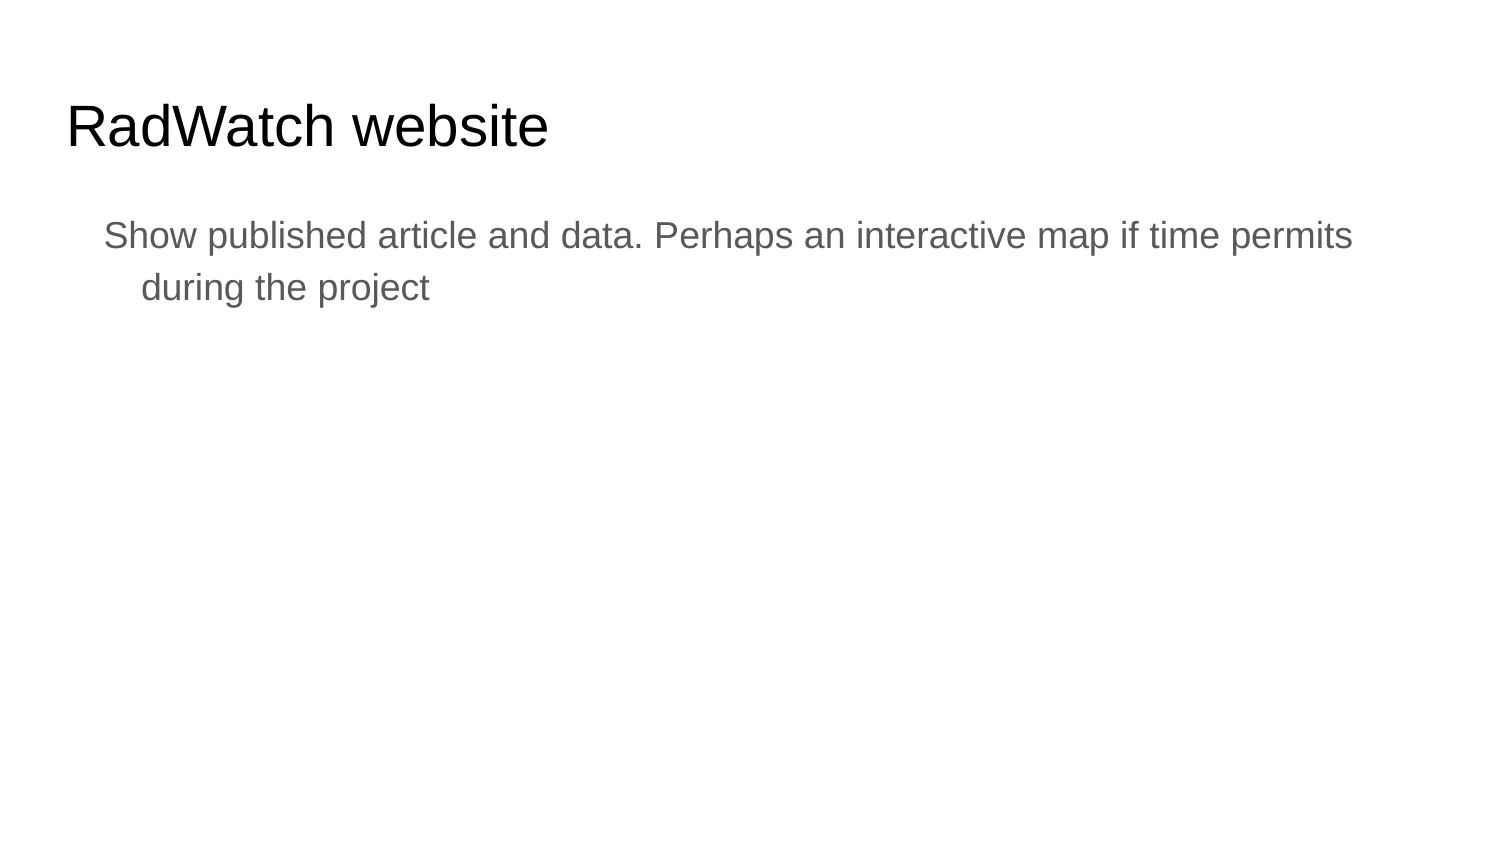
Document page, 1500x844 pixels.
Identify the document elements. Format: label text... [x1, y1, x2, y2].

list Show published article and data. Perhaps an interactive map if time permits during the project [51, 189, 1449, 750]
title RadWatch website [51, 72, 1449, 167]
